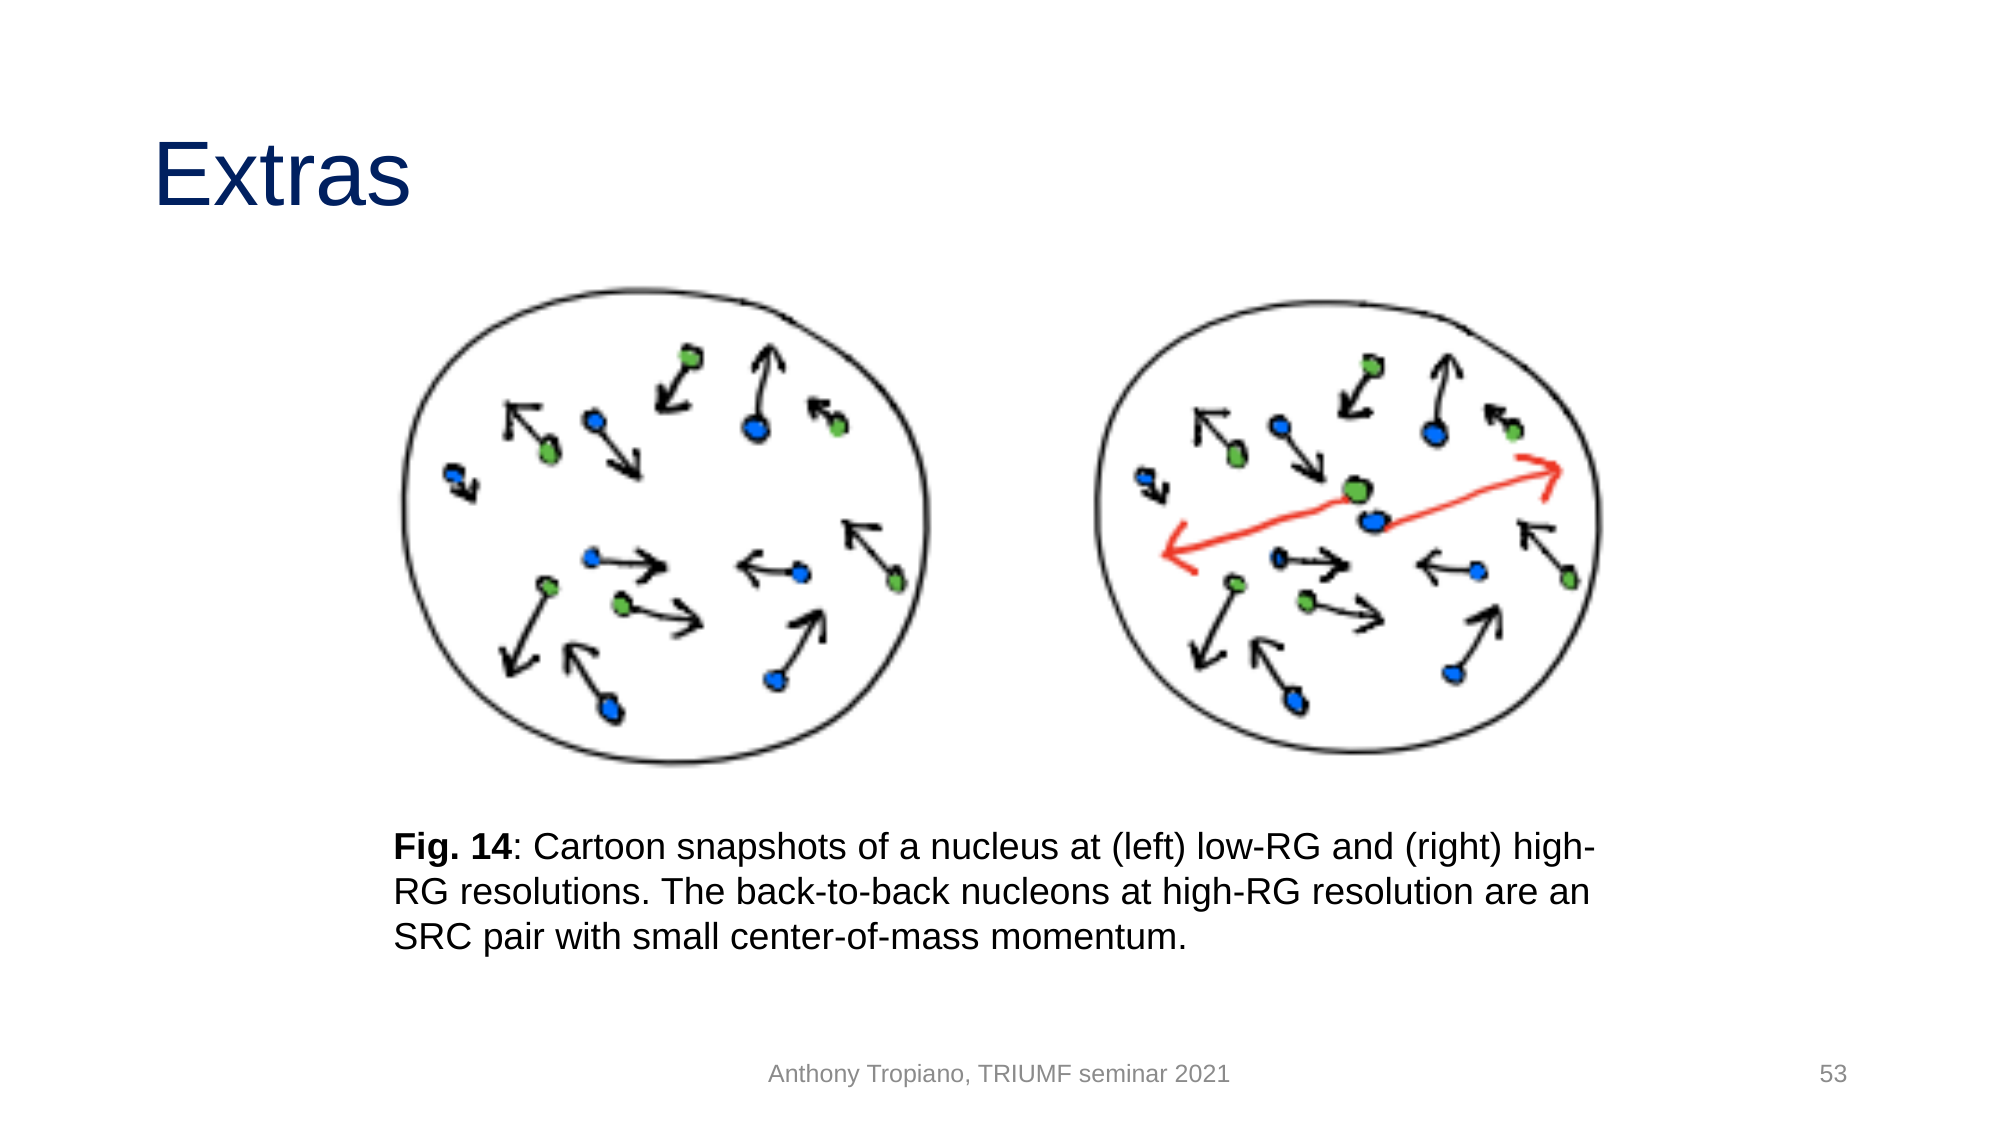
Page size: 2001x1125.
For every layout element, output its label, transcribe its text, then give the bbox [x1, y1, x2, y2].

text_box Fig. 14: Cartoon snapshots of a nucleus at (left) low-RG and (right) high-RG resolutions. The back-to-back nucleons at high-RG resolution are an SRC pair with small center-of-mass momentum. [378, 814, 1622, 965]
picture [1049, 262, 1640, 788]
title Extras [137, 59, 1863, 278]
footer Anthony Tropiano, TRIUMF seminar 2021 [662, 1042, 1338, 1103]
slide_number 53 [1412, 1042, 1863, 1103]
picture [366, 262, 951, 788]
